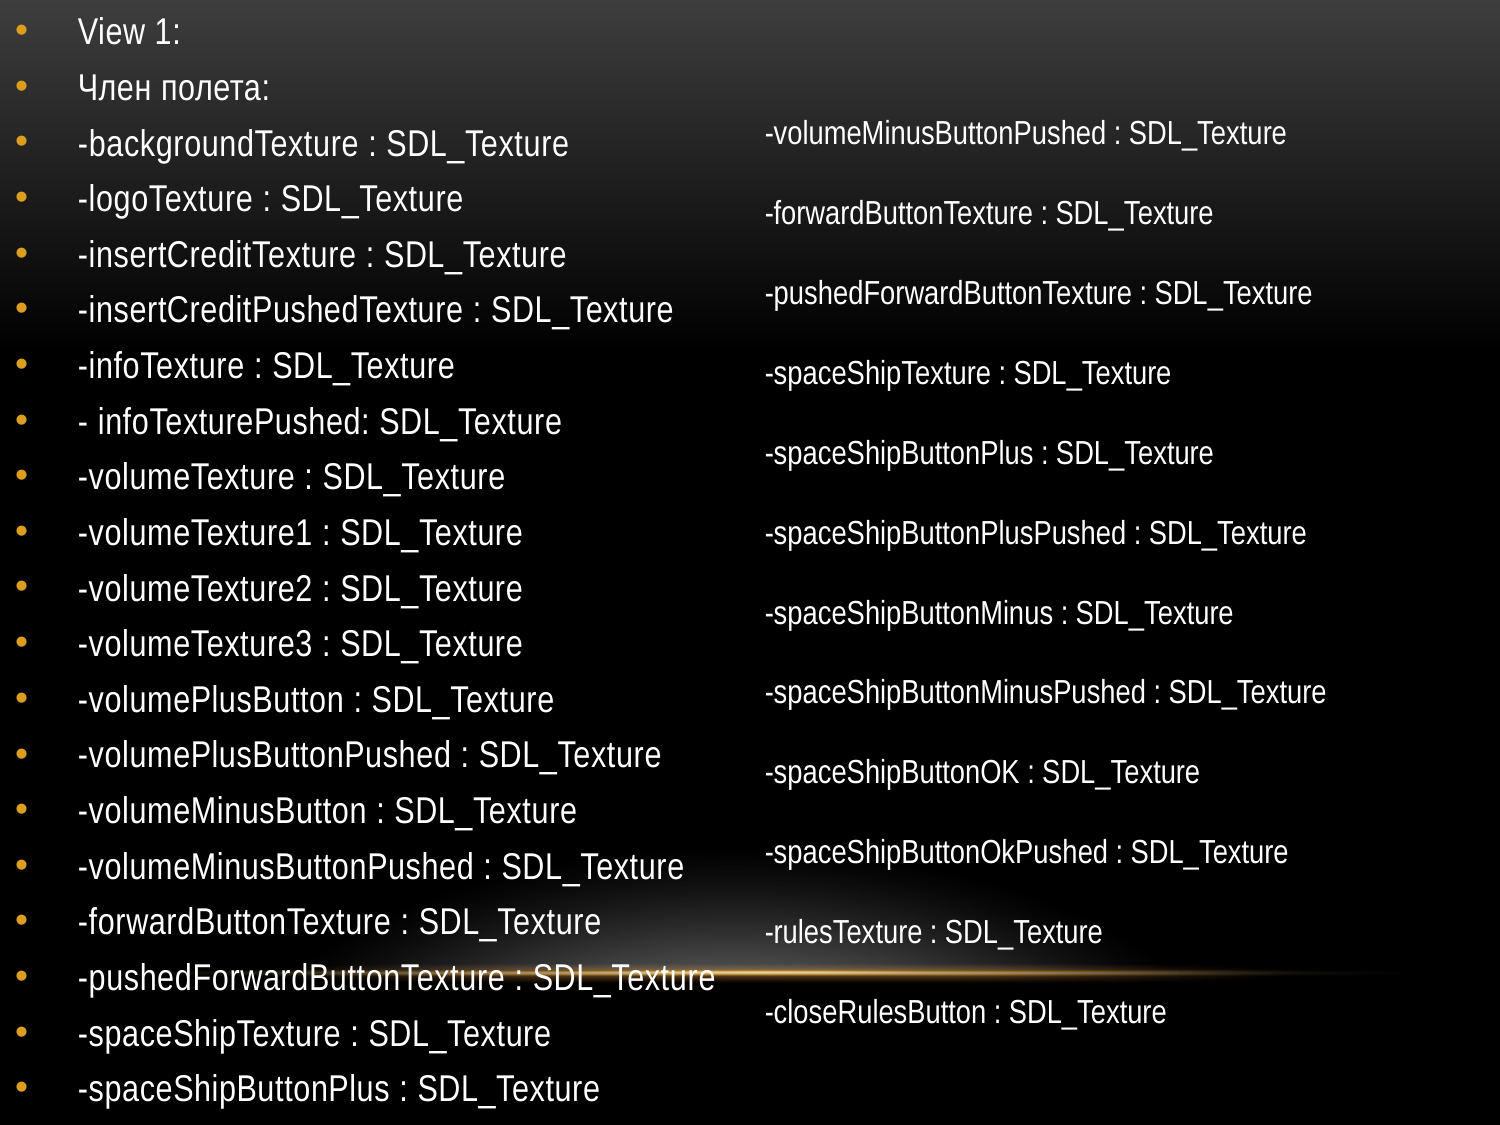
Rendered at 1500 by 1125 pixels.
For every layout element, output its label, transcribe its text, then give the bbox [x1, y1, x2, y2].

list View 1: Член полета: -backgroundTexture : SDL_Texture -logoTexture : SDL_Texture -insertCreditTexture : SDL_Texture -insertCreditPushedTexture : SDL_Texture -infoTexture : SDL_Texture - infoTexturePushed: SDL_Texture -volumeTexture : SDL_Texture -volumeTexture1 : SDL_Texture -volumeTexture2 : SDL_Texture -volumeTexture3 : SDL_Texture -volumePlusButton : SDL_Texture -volumePlusButtonPushed : SDL_Texture -volumeMinusButton : SDL_Texture -volumeMinusButtonPushed : SDL_Texture -forwardButtonTexture : SDL_Texture -pushedForwardButtonTexture : SDL_Texture -spaceShipTexture : SDL_Texture -spaceShipButtonPlus : SDL_Texture [0, 0, 1500, 1125]
text_box -volumeMinusButtonPushed : SDL_Texture -forwardButtonTexture : SDL_Texture -pushedForwardButtonTexture : SDL_Texture -spaceShipTexture : SDL_Texture -spaceShipButtonPlus : SDL_Texture -spaceShipButtonPlusPushed : SDL_Texture -spaceShipButtonMinus : SDL_Texture -spaceShipButtonMinusPushed : SDL_Texture -spaceShipButtonOK : SDL_Texture -spaceShipButtonOkPushed : SDL_Texture -rulesTexture : SDL_Texture -closeRulesButton : SDL_Texture [750, 64, 1388, 1125]
